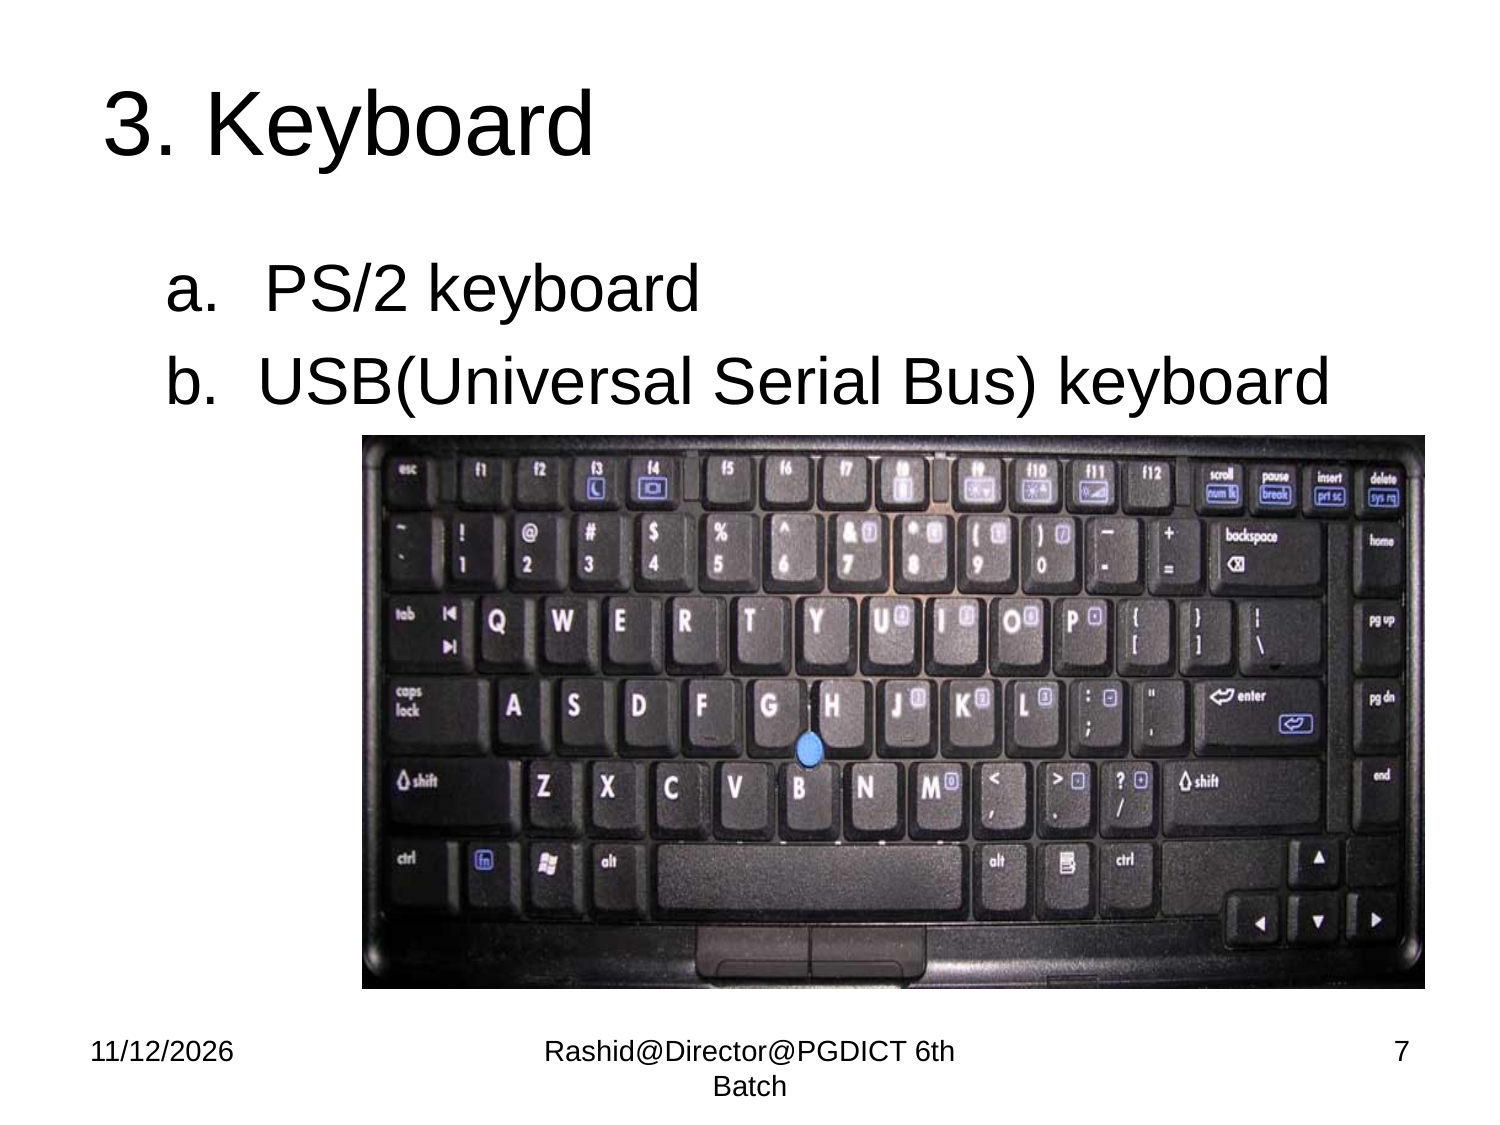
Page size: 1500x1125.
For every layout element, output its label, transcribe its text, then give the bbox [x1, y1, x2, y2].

picture [362, 435, 1426, 989]
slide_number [74, 1024, 426, 1103]
title 3. Keyboard [87, 50, 1363, 188]
slide_number 7 [1074, 1024, 1426, 1103]
subtitle PS/2 keyboard b. USB(Universal Serial Bus) keyboard [150, 237, 1450, 500]
footer Rashid@Director@PGDICT 6th Batch [512, 1024, 988, 1103]
